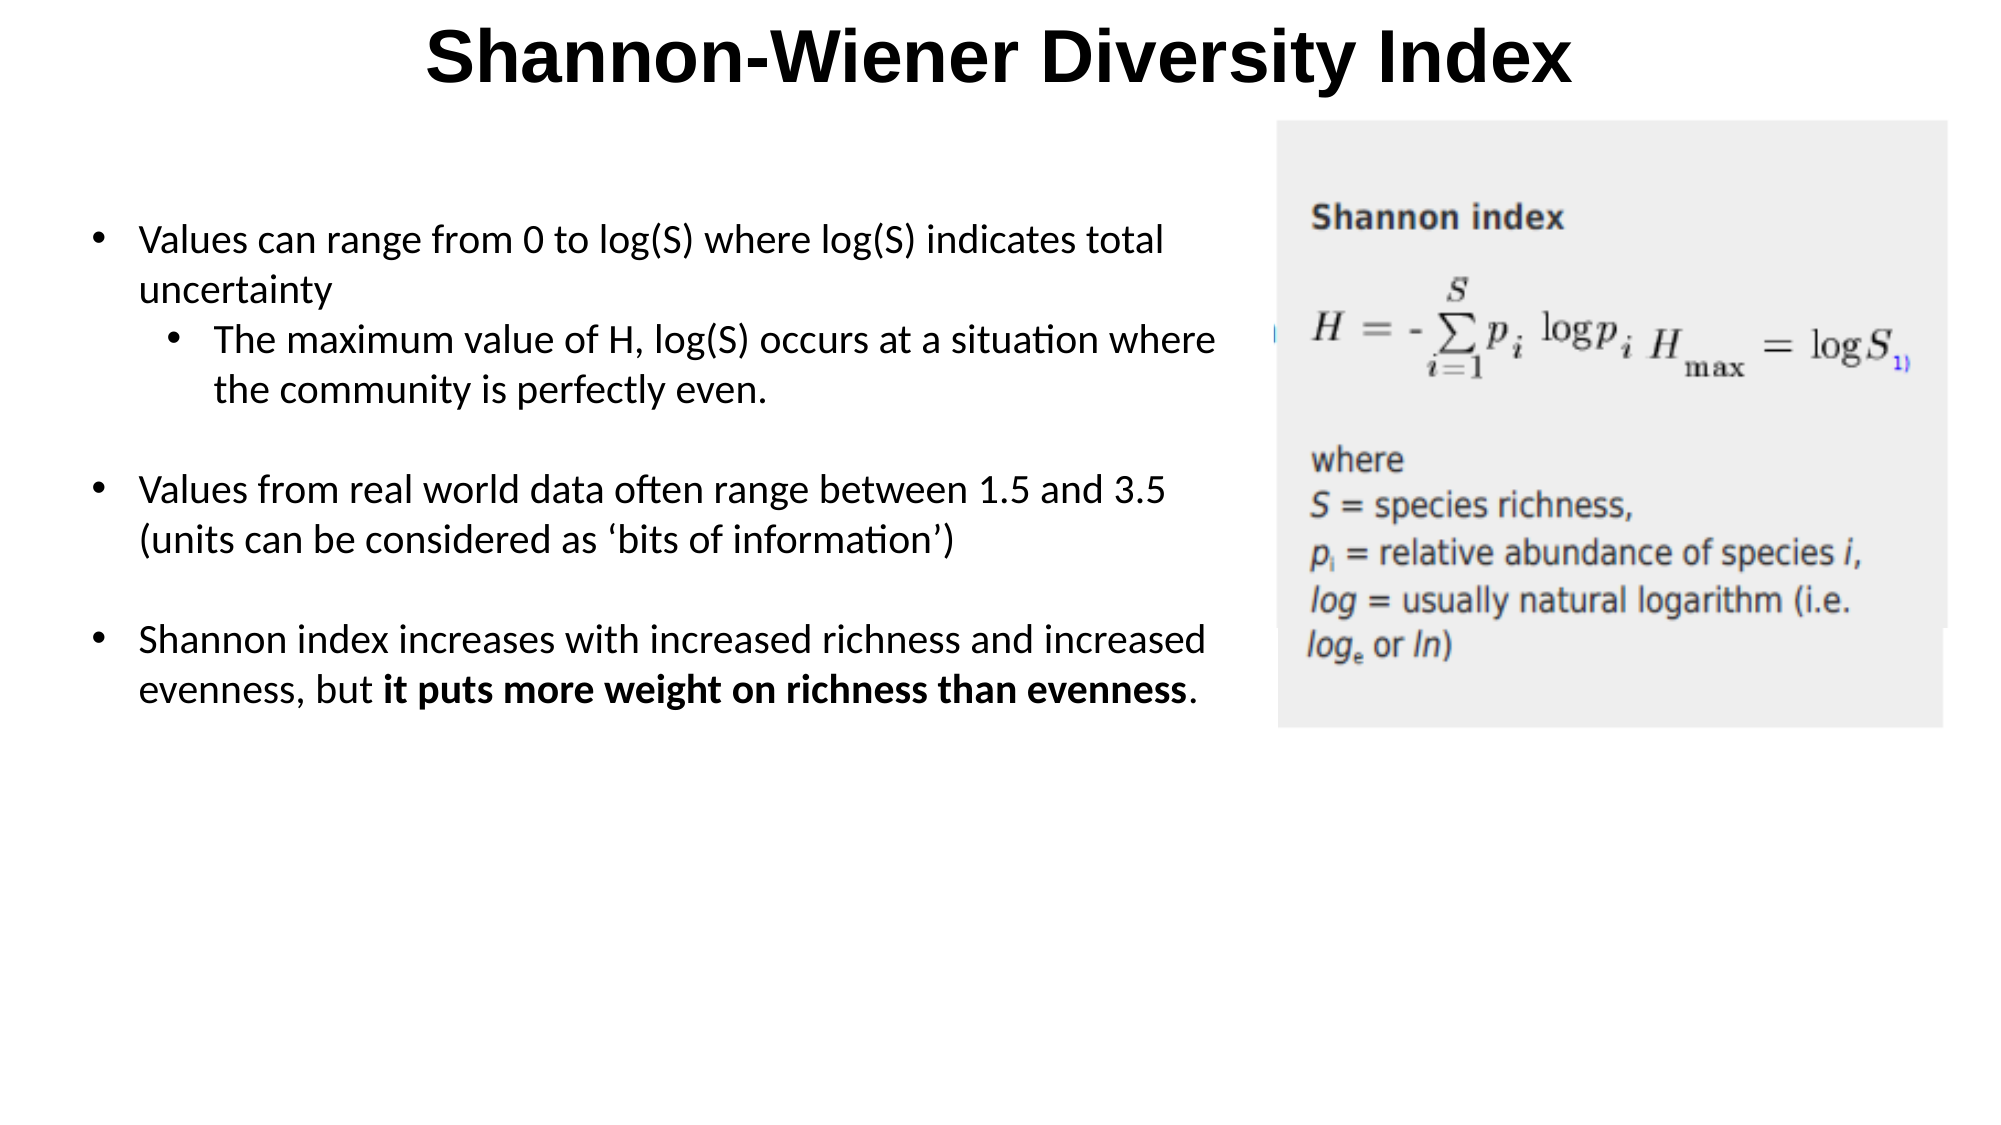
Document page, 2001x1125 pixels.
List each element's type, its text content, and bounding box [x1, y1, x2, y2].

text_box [1273, 112, 1959, 735]
text_box Values can range from 0 to log(S) where log(S) indicates total uncertainty The maximum value of H, log(S) occurs at a situation where the community is perfectly even. Values from real world data often range between 1.5 and 3.5 (units can be considered as ‘bits of information’) Shannon index increases with increased richness and increased evenness, but it puts more weight on richness than evenness. [76, 204, 1250, 770]
text_box Shannon-Wiener Diversity Index [410, 0, 1590, 105]
